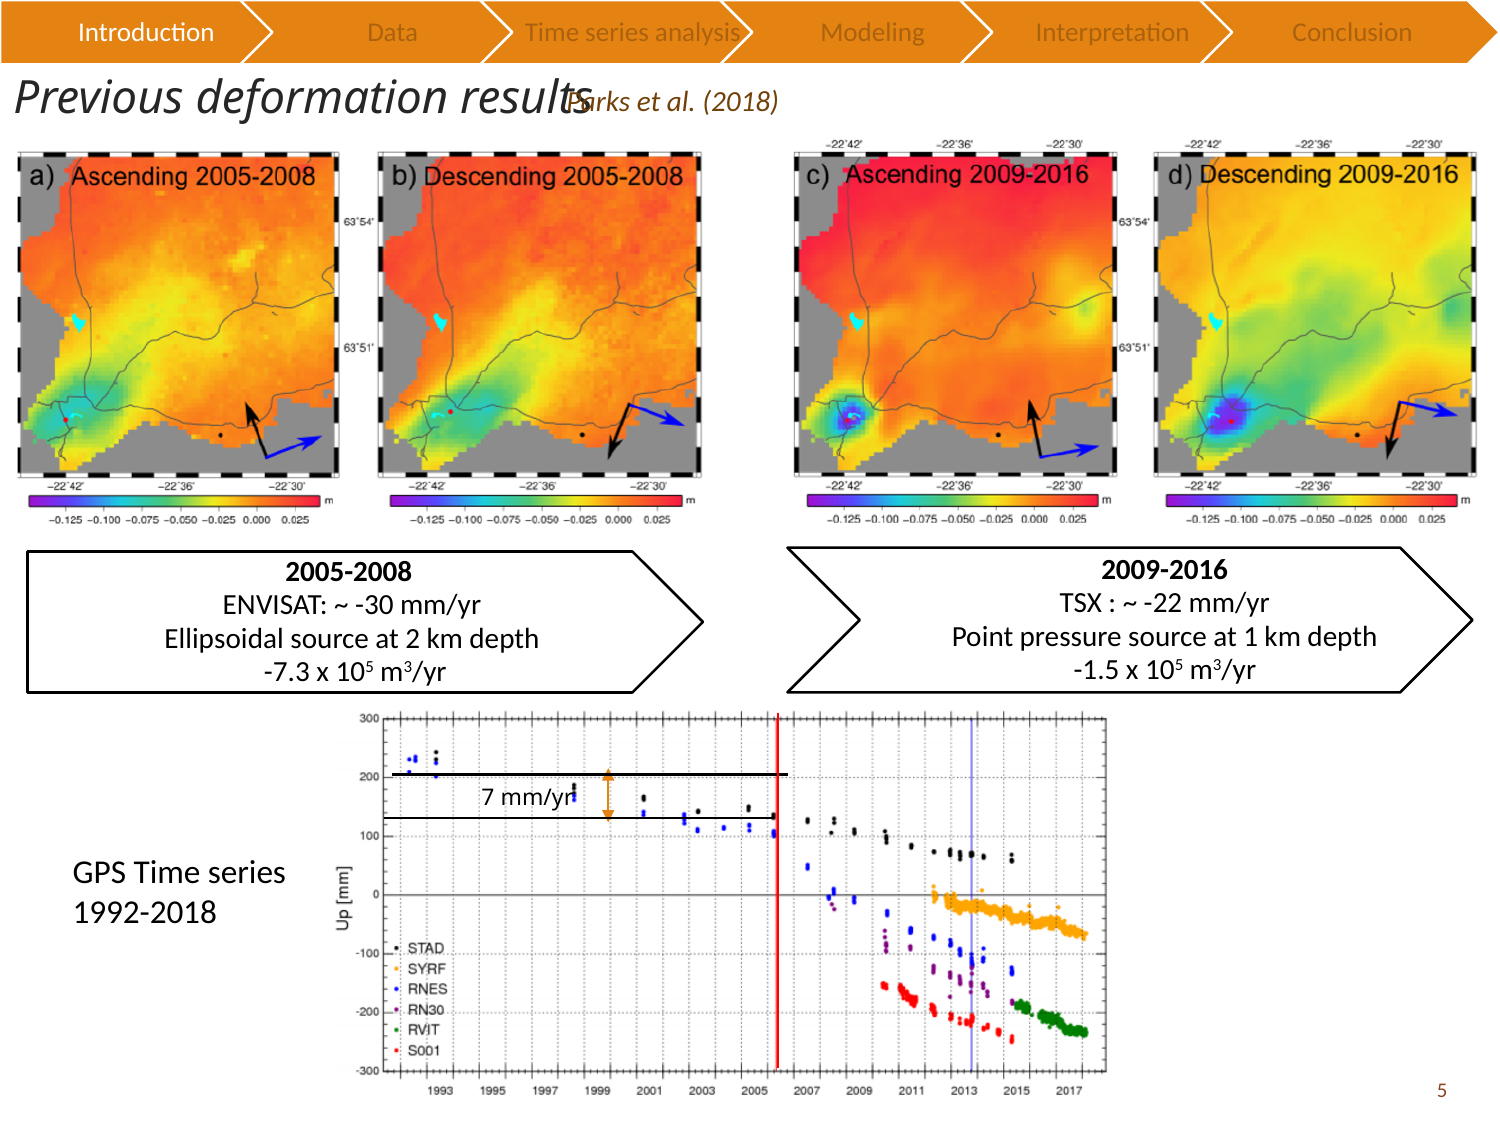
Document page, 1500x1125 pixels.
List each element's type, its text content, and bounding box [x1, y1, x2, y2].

picture [329, 707, 1118, 1104]
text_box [0, 0, 1500, 66]
picture [792, 135, 1479, 523]
text_box Parks et al. (2018) [551, 74, 809, 125]
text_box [786, 547, 1474, 693]
text_box GPS Time series 1992-2018 [57, 842, 326, 938]
picture [17, 148, 705, 537]
text_box 5 [1297, 1059, 1459, 1120]
text_box Previous deformation results [0, 71, 688, 123]
